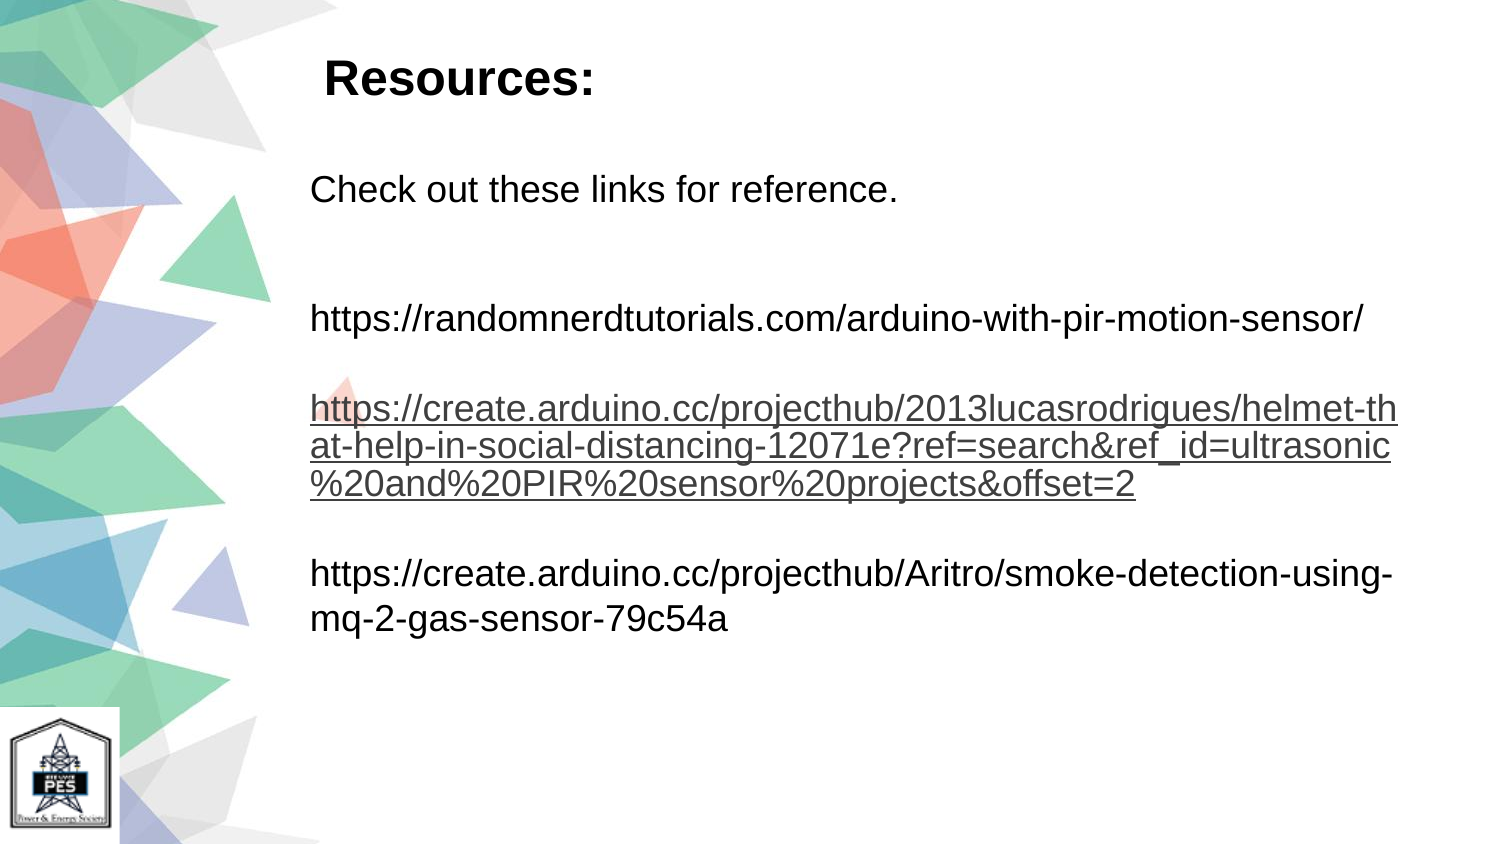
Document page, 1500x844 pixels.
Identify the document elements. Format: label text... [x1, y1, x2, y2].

text_box https://randomnerdtutorials.com/arduino-with-pir-motion-sensor/ https://create.arduino.cc/projecthub/2013lucasrodrigues/helmet-that-help-in-social-distancing-12071e?ref=search&ref_id=ultrasonic%20and%20PIR%20sensor%20projects&offset=2 https://create.arduino.cc/projecthub/Aritro/smoke-detection-using-mq-2-gas-sensor-79c54a [295, 278, 1420, 694]
picture [0, 0, 1500, 844]
text_box Resources: [308, 29, 697, 111]
text_box Check out these links for reference. [295, 149, 1033, 212]
